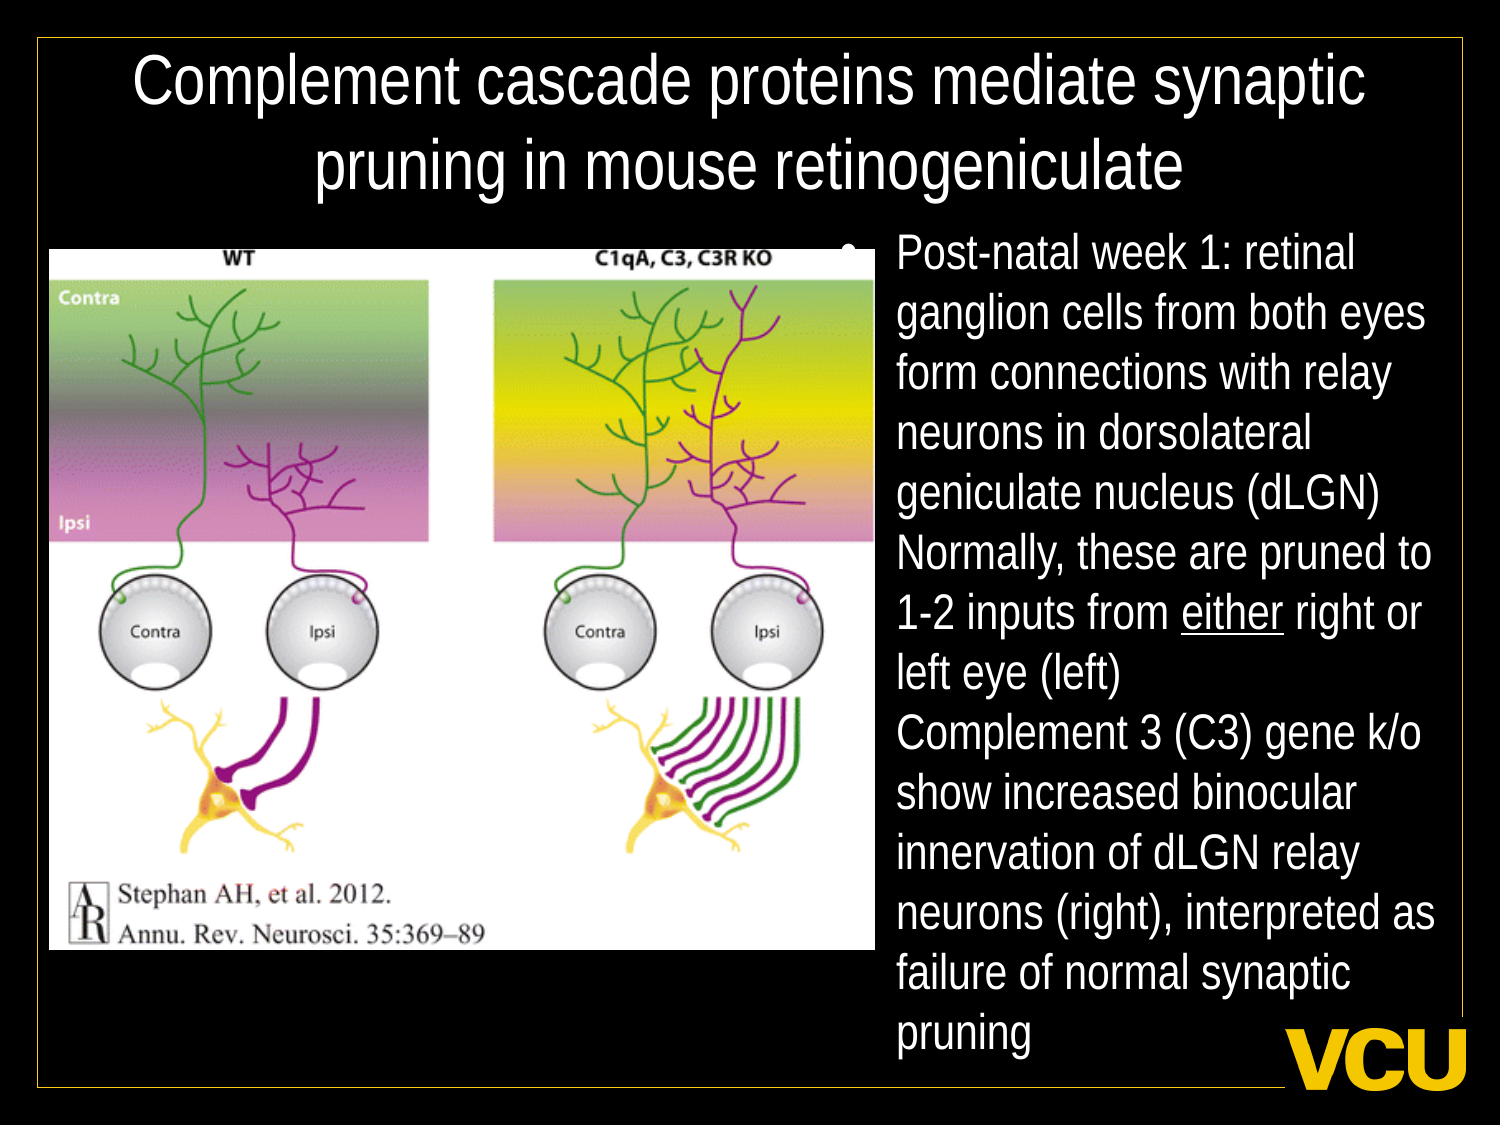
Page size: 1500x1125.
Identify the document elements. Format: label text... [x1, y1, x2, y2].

picture [49, 249, 876, 951]
picture [1285, 1068, 1474, 1091]
title Complement cascade proteins mediate synaptic pruning in mouse retinogeniculate [75, 24, 1425, 213]
text_box Post-natal week 1: retinal ganglion cells from both eyes form connections with relay neurons in dorsolateral geniculate nucleus (dLGN) Normally, these are pruned to 1-2 inputs from either right or left eye (left) Complement 3 (C3) gene k/o show increased binocular innervation of dLGN relay neurons (right), interpreted as failure of normal synaptic pruning [825, 212, 1475, 1068]
